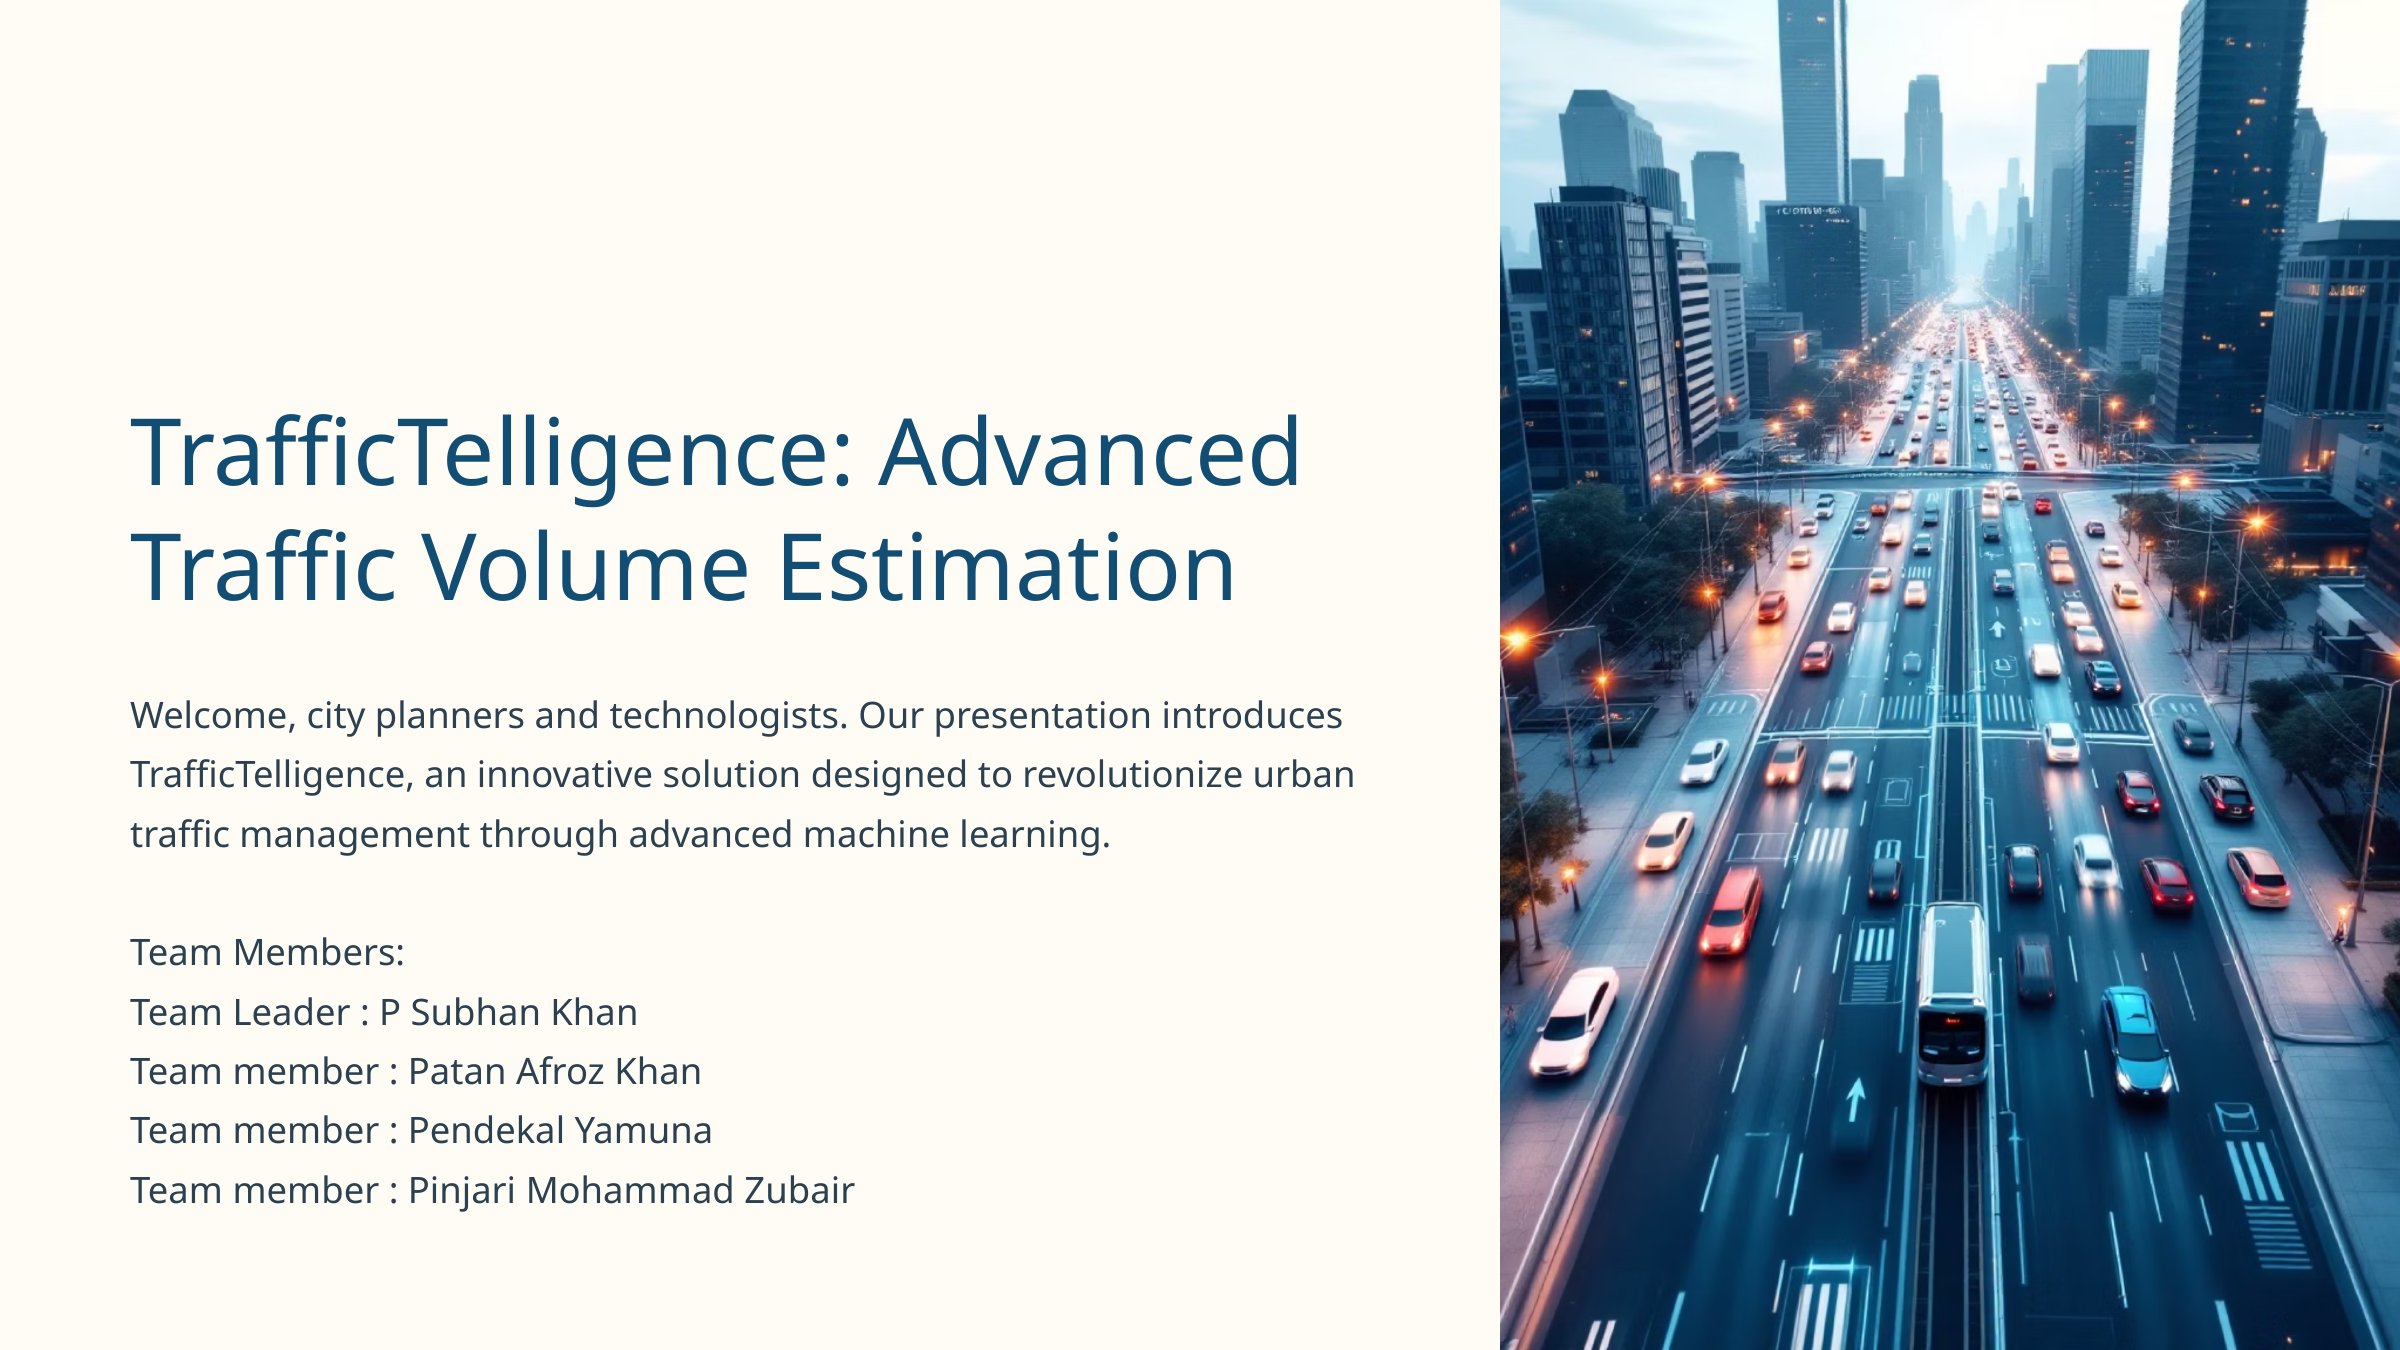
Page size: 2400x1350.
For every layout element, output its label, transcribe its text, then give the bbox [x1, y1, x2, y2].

picture [1499, 0, 2400, 1350]
text_box Welcome, city planners and technologists. Our presentation introduces TrafficTelligence, an innovative solution designed to revolutionize urban traffic management through advanced machine learning. Team Members: Team Leader : P Subhan Khan Team member : Patan Afroz Khan Team member : Pendekal Yamuna Team member : Pinjari Mohammad Zubair [130, 676, 1370, 855]
text_box TrafficTelligence: Advanced Traffic Volume Estimation [130, 387, 1370, 621]
